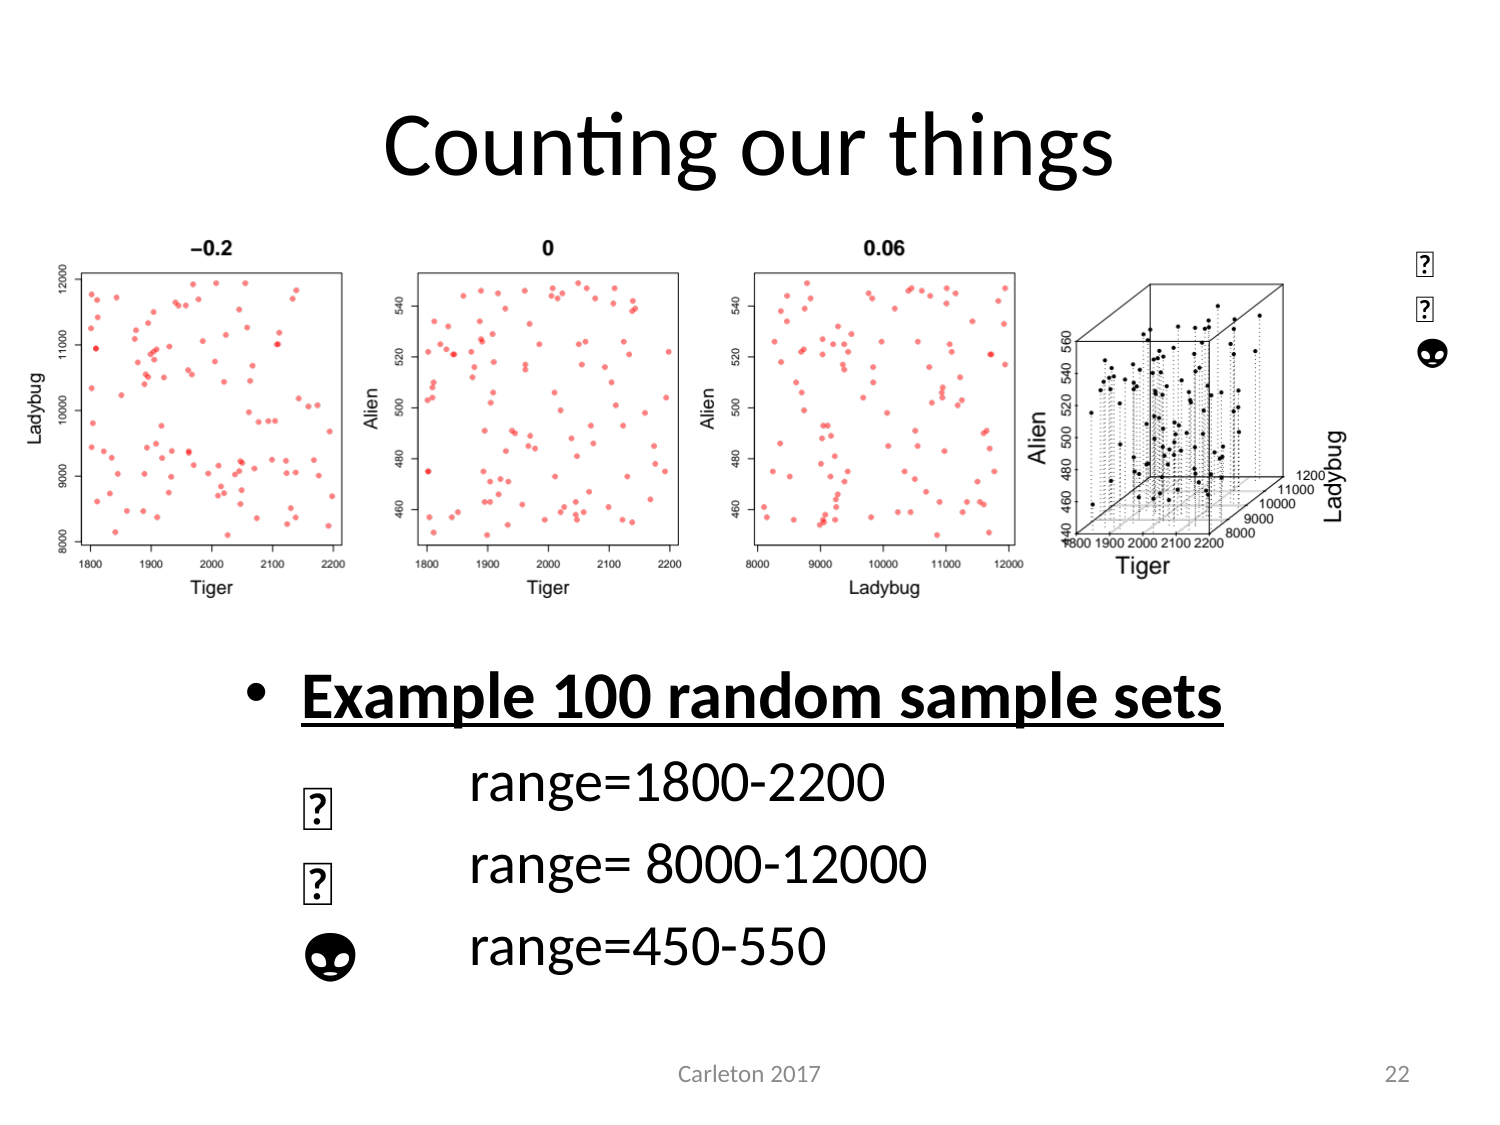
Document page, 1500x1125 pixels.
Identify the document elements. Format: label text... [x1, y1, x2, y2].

picture [18, 222, 1362, 607]
list Example 100 random sample sets range=1800-2200 range= 8000-12000 range=450-550 [229, 644, 1241, 1079]
title Counting our things [75, 45, 1425, 233]
text_box 🐯 🐞 👽 [288, 760, 430, 1000]
slide_number 22 [1074, 1042, 1425, 1103]
text_box 🐯 🐞 👽 [1400, 232, 1482, 383]
footer Carleton 2017 [512, 1042, 988, 1103]
